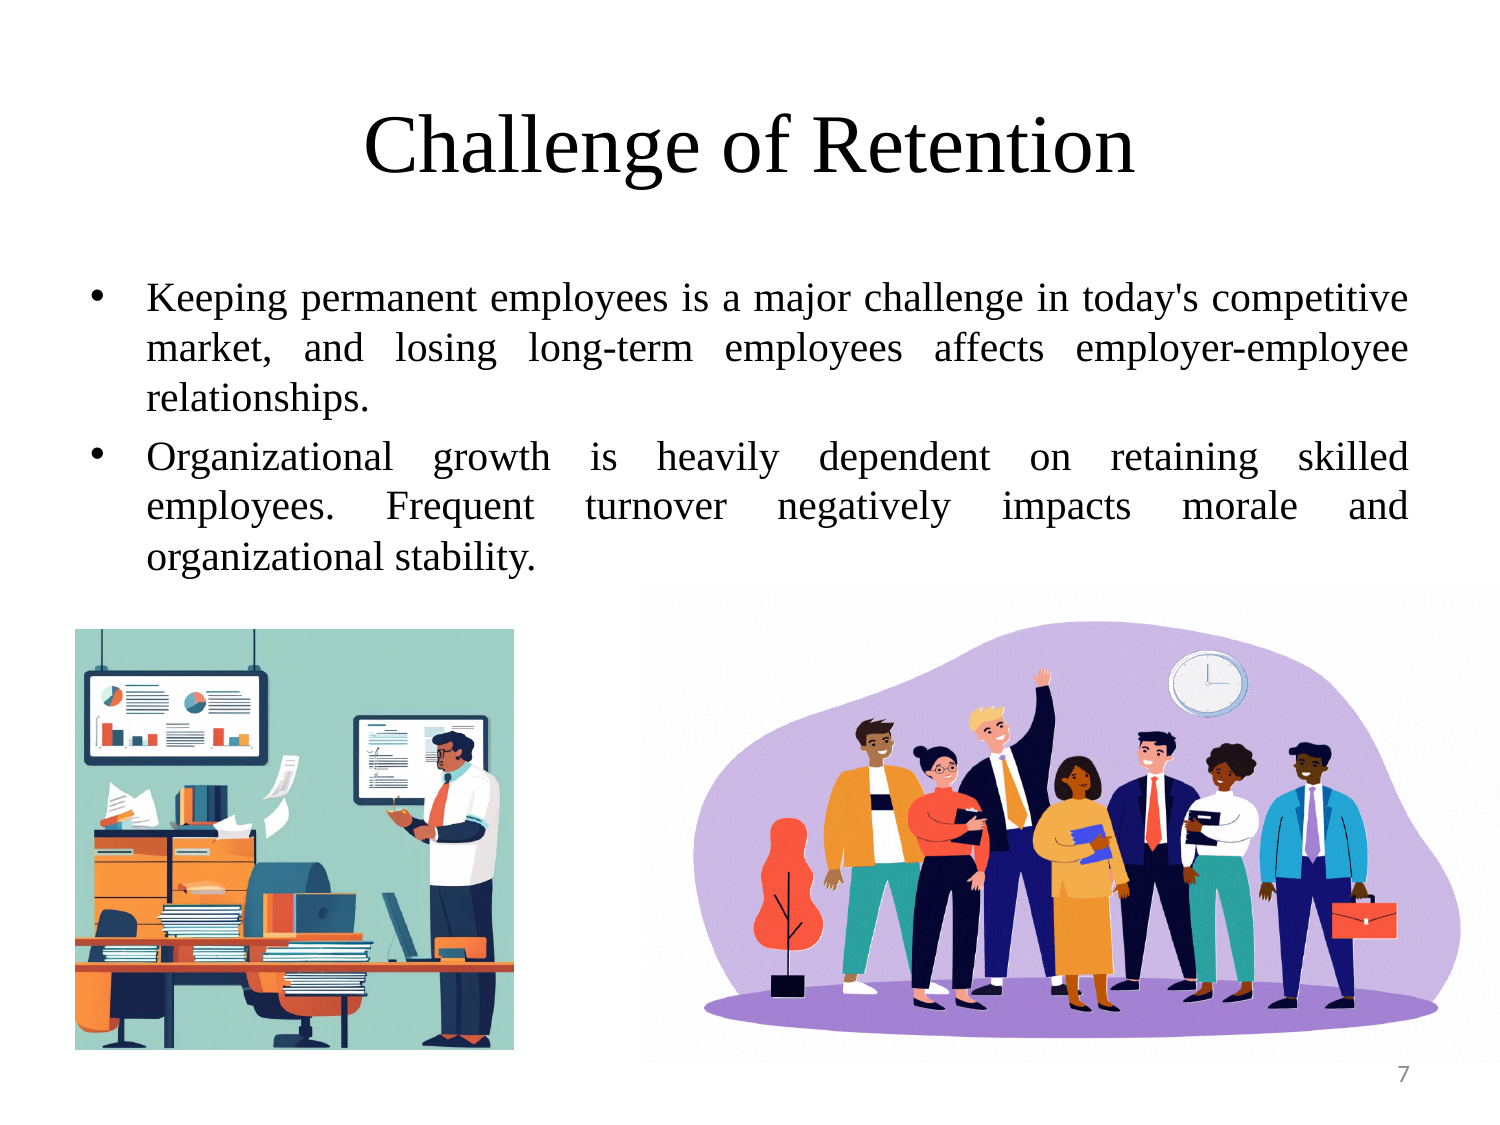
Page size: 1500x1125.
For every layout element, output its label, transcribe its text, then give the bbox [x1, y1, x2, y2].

title Challenge of Retention [75, 45, 1425, 233]
slide_number 7 [1074, 1063, 1425, 1103]
list Keeping permanent employees is a major challenge in today's competitive market, and losing long-term employees affects employer-employee relationships. Organizational growth is heavily dependent on retaining skilled employees. Frequent turnover negatively impacts morale and organizational stability. [75, 262, 1425, 1005]
picture [643, 586, 1500, 1063]
picture [74, 629, 514, 1050]
